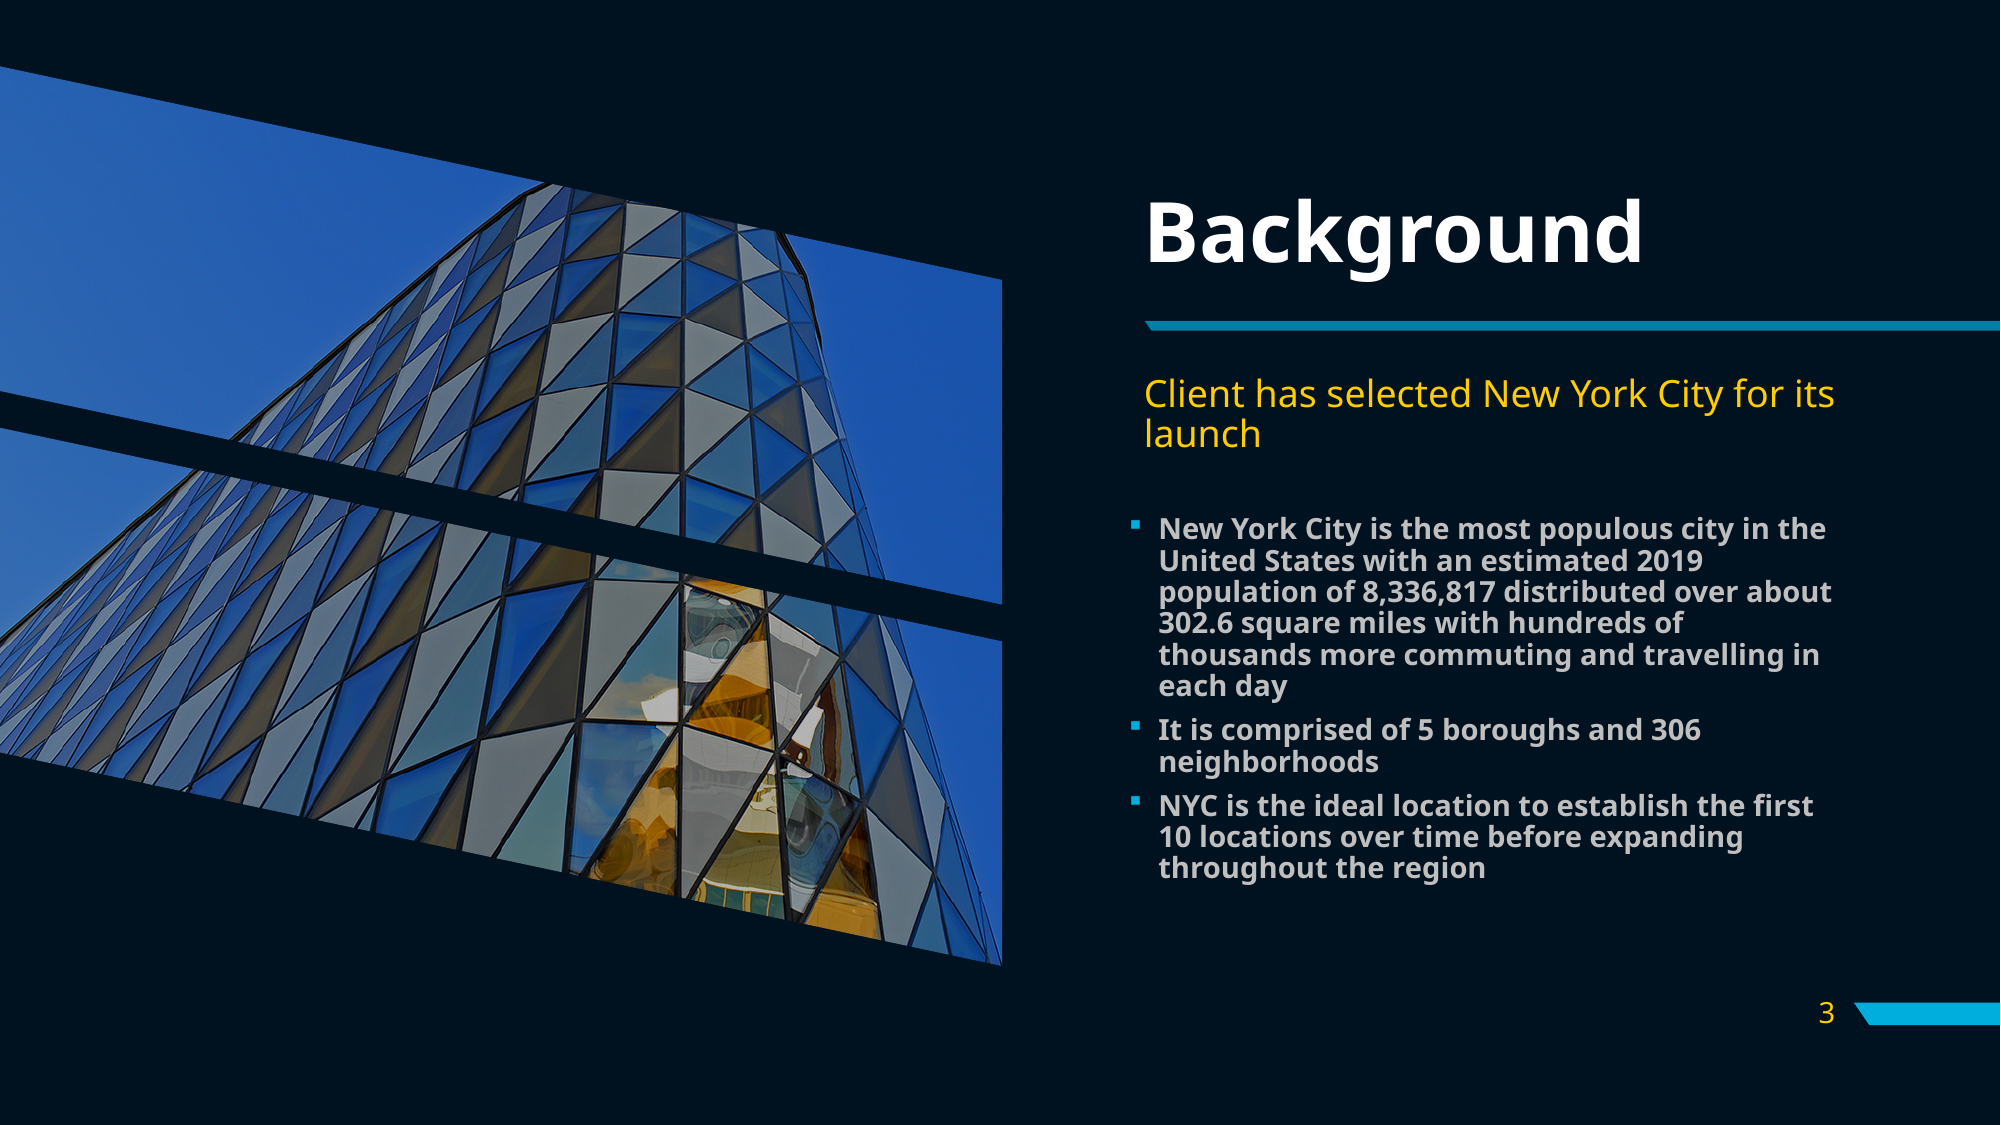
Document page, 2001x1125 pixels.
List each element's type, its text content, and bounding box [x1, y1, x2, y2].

title Background [1128, 171, 1959, 300]
slide_number 3 [1760, 984, 1851, 1045]
list New York City is the most populous city in the United States with an estimated 2019 population of 8,336,817 distributed over about 302.6 square miles with hundreds of thousands more commuting and travelling in each day It is comprised of 5 boroughs and 306 neighborhoods NYC is the ideal location to establish the first 10 locations over time before expanding throughout the region [1128, 506, 1855, 932]
picture [0, 66, 1003, 967]
list Client has selected New York City for its launch [1128, 367, 1855, 491]
